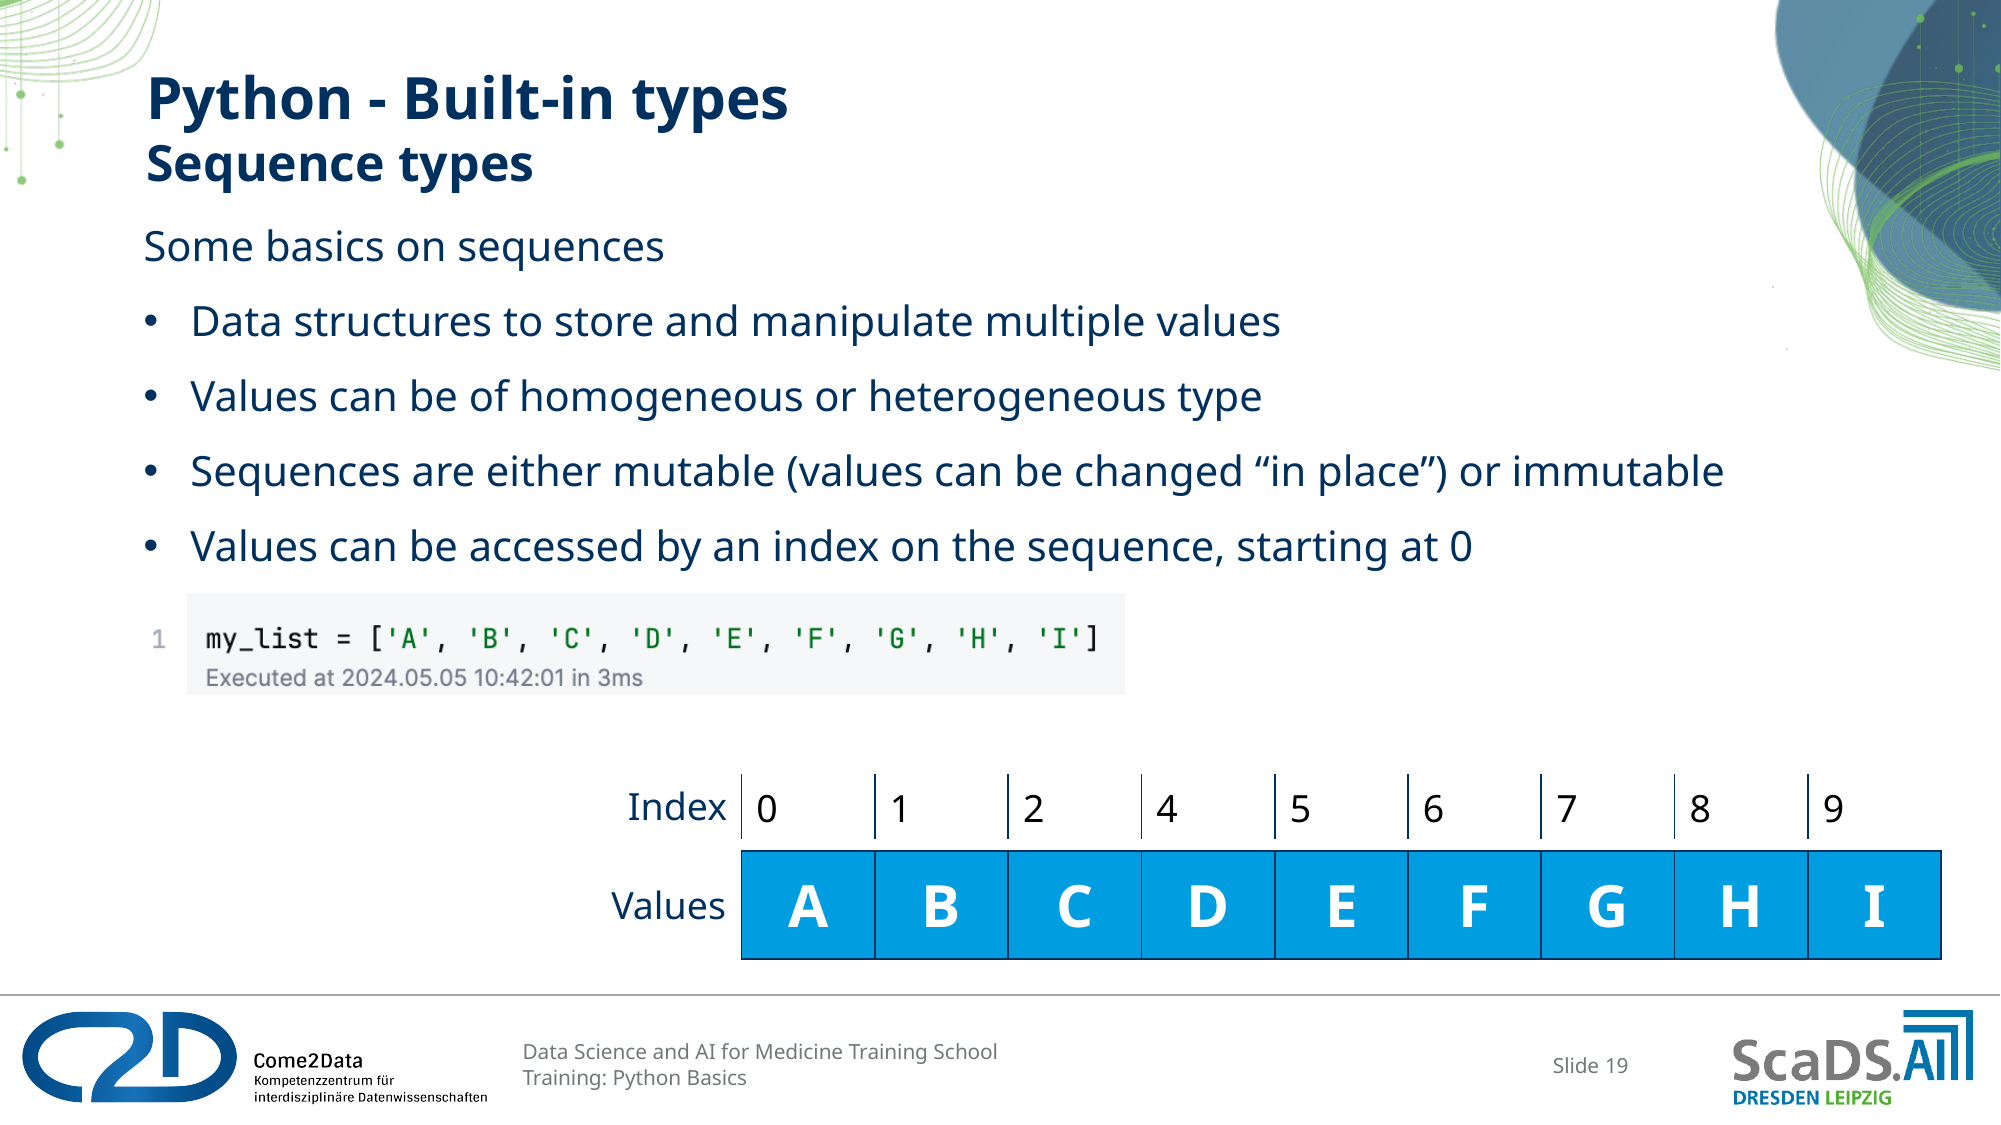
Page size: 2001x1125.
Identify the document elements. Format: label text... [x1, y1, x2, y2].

list Some basics on sequences Data structures to store and manipulate multiple values Values can be of homogeneous or heterogeneous type Sequences are either mutable (values can be changed “in place”) or immutable Values can be accessed by an index on the sequence, starting at 0 [143, 219, 1897, 582]
text_box Values [596, 874, 741, 935]
table_header D [1142, 852, 1274, 958]
table_header 2 [1009, 776, 1141, 833]
picture [1731, 1008, 1975, 1108]
table_header 1 [876, 776, 1007, 833]
title Python - Built-in types Sequence types [146, 61, 1831, 195]
table_header C [1009, 852, 1141, 958]
table_header B [876, 852, 1007, 958]
table_header 8 [1675, 776, 1807, 833]
table_header F [1409, 852, 1540, 958]
table_header 4 [1142, 776, 1274, 833]
table_header I [1809, 852, 1940, 958]
table_header 6 [1409, 776, 1540, 833]
table_header A [742, 852, 874, 958]
table_header H [1675, 852, 1807, 958]
table_header G [1542, 852, 1674, 958]
picture [0, 0, 172, 235]
picture [1772, 0, 2001, 396]
picture [143, 581, 1142, 707]
table_header 5 [1276, 776, 1407, 833]
picture [2, 974, 508, 1125]
text_box Index [613, 775, 741, 836]
table_header 7 [1542, 776, 1674, 833]
table_header E [1276, 852, 1407, 958]
table_header 0 [742, 776, 874, 833]
table_header 9 [1809, 776, 1940, 833]
